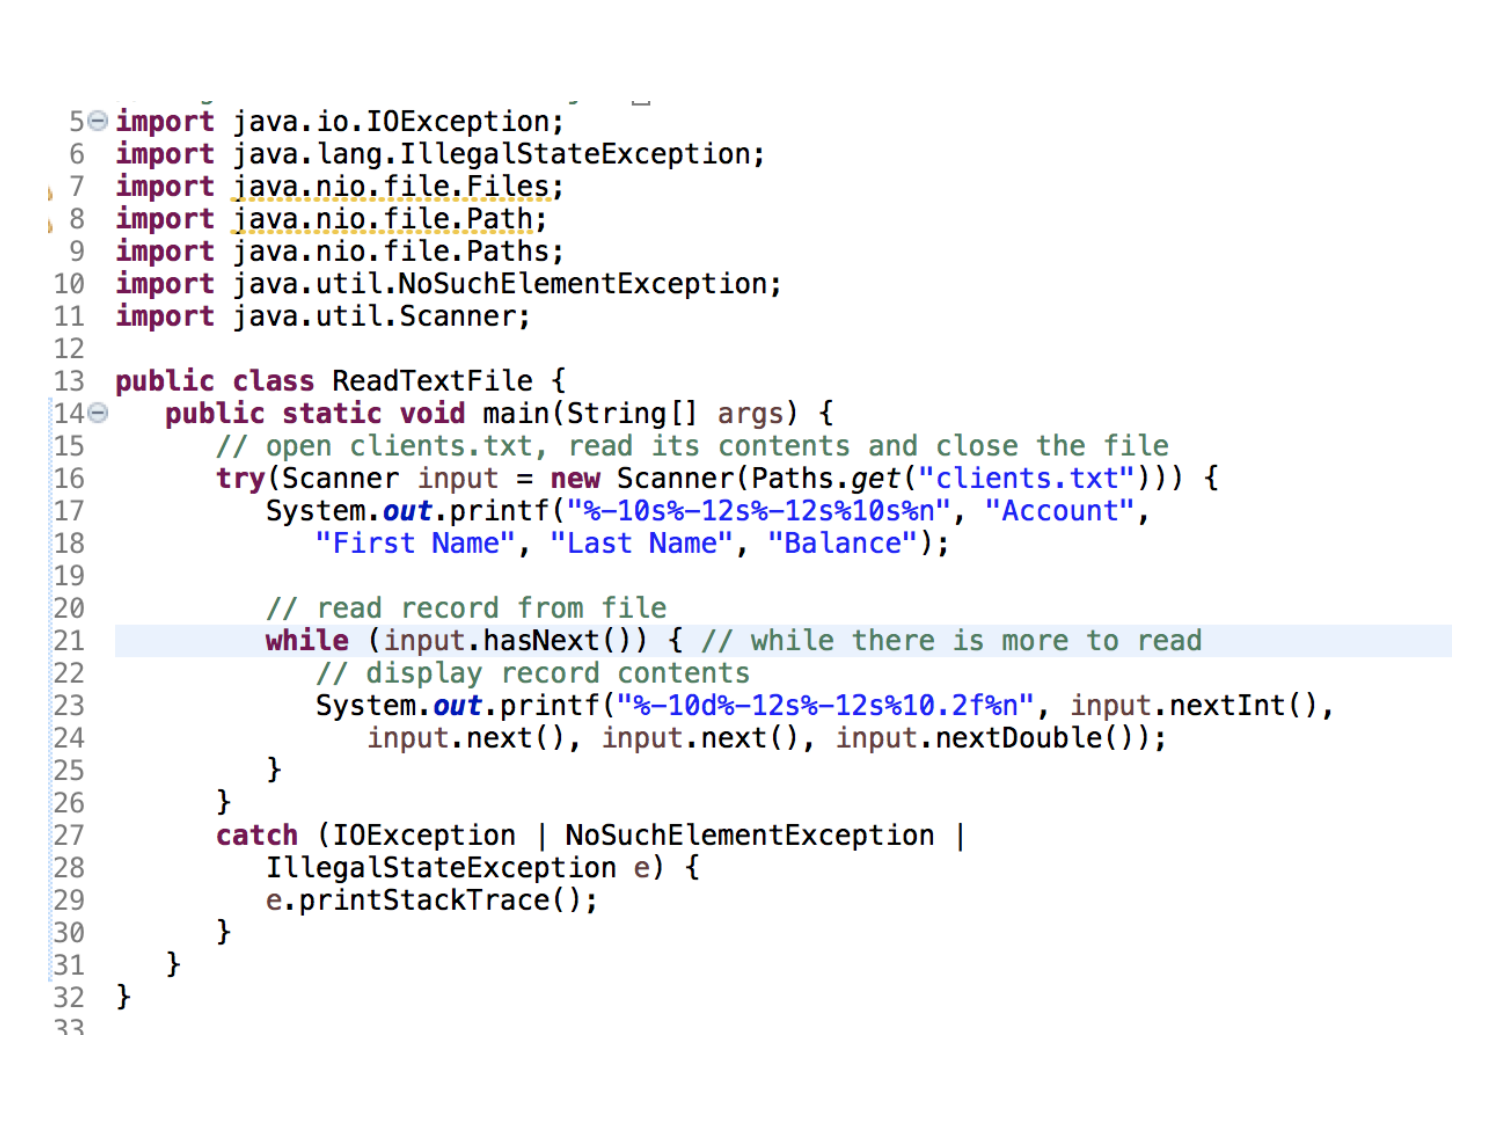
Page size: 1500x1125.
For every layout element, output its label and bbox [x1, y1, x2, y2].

picture [48, 101, 1452, 1035]
